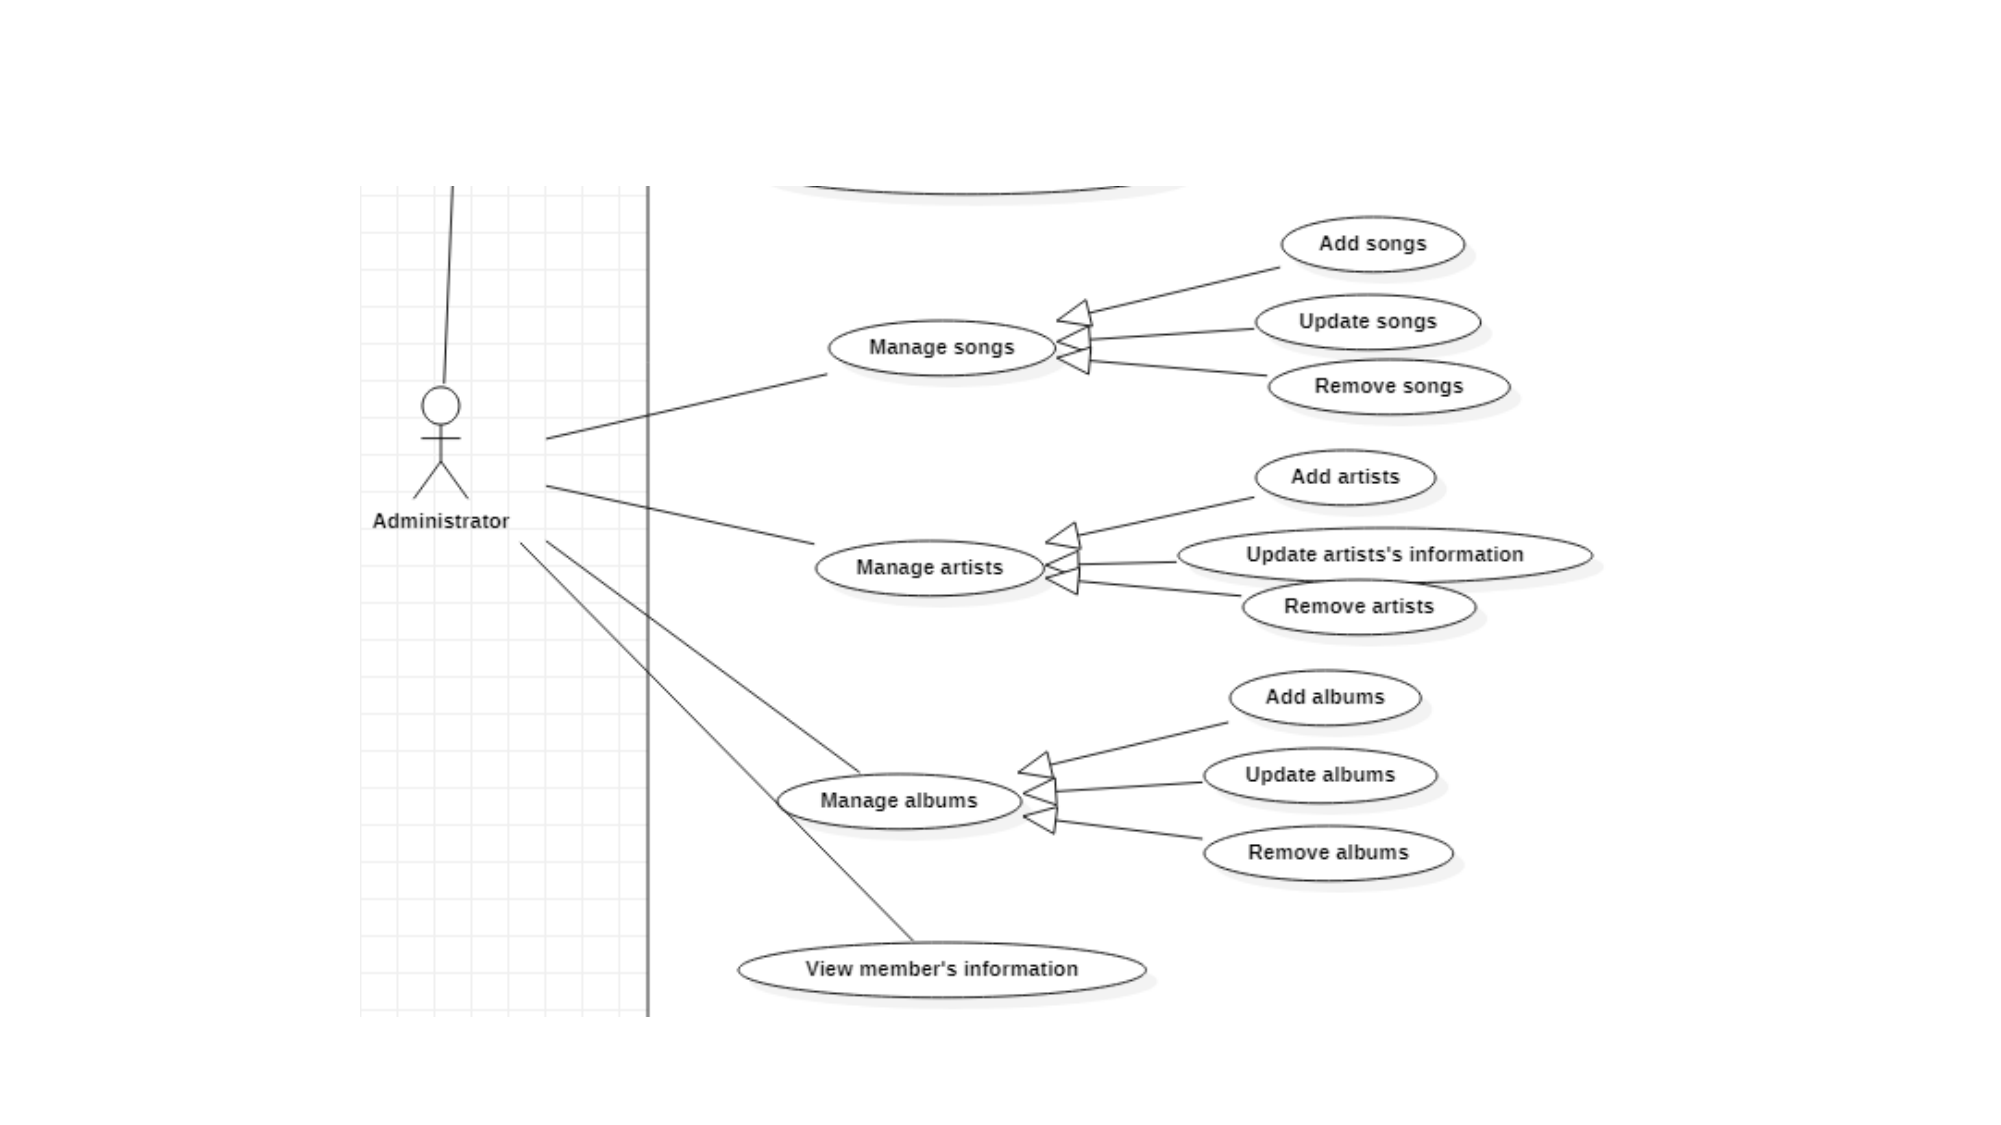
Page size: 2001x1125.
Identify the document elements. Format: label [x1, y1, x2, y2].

picture [360, 186, 1639, 1017]
